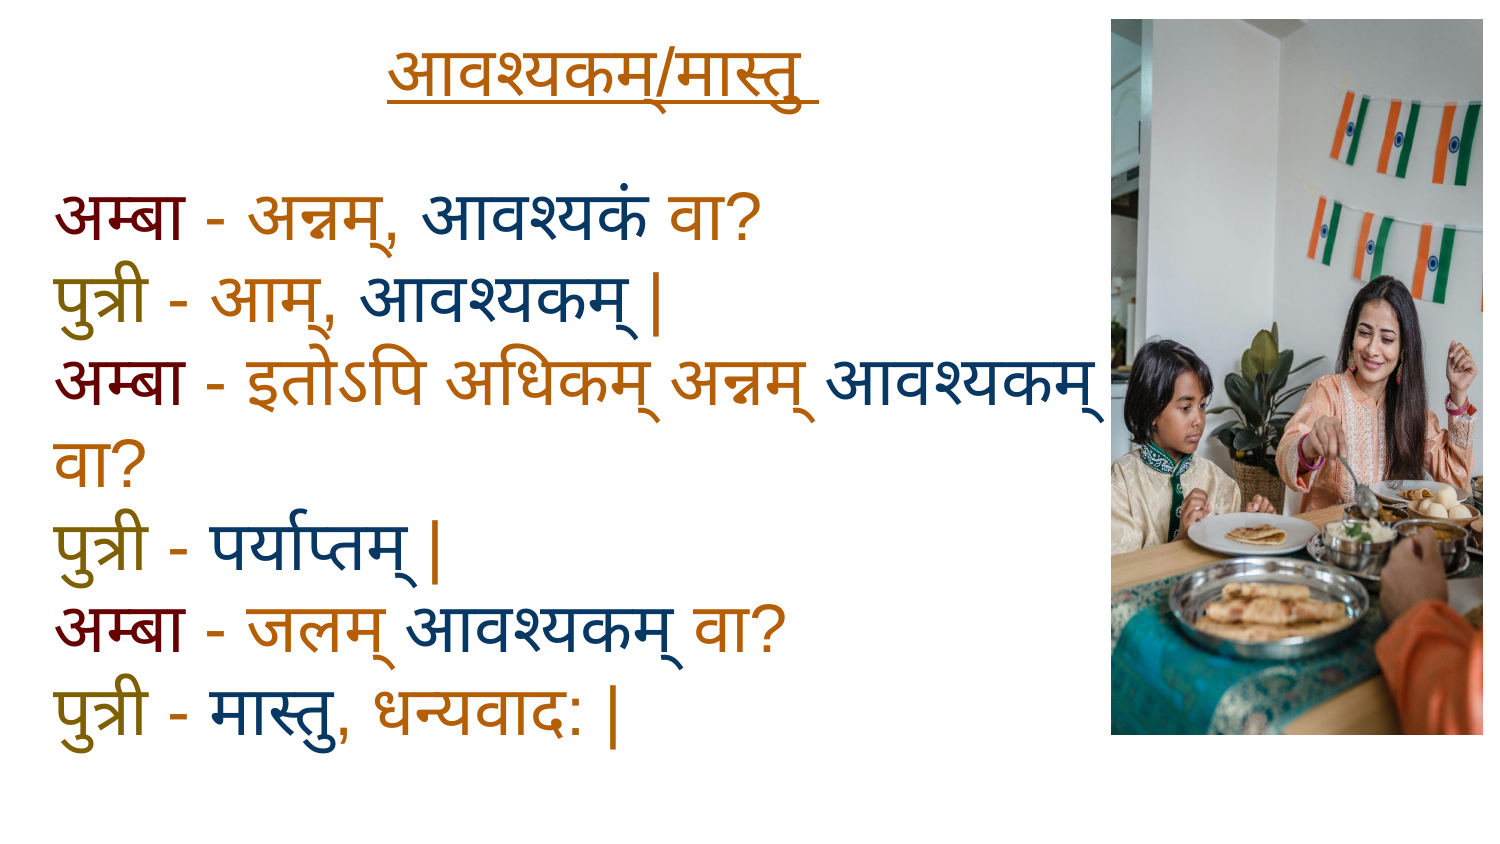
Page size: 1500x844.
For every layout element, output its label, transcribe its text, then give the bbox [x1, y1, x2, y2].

text_box आवश्यकम्/मास्तु [335, 12, 871, 125]
picture [1110, 19, 1483, 735]
text_box अम्बा - अन्नम्, आवश्यकं वा? पुत्री - आम्, आवश्यकम् | अम्बा - इतोऽपि अधिकम् अन्नम् आवश्यकम् वा? पुत्री - पर्याप्तम् | अम्बा - जलम् आवश्यकम् वा? पुत्री - मास्तु, धन्यवाद: | [38, 156, 1112, 764]
